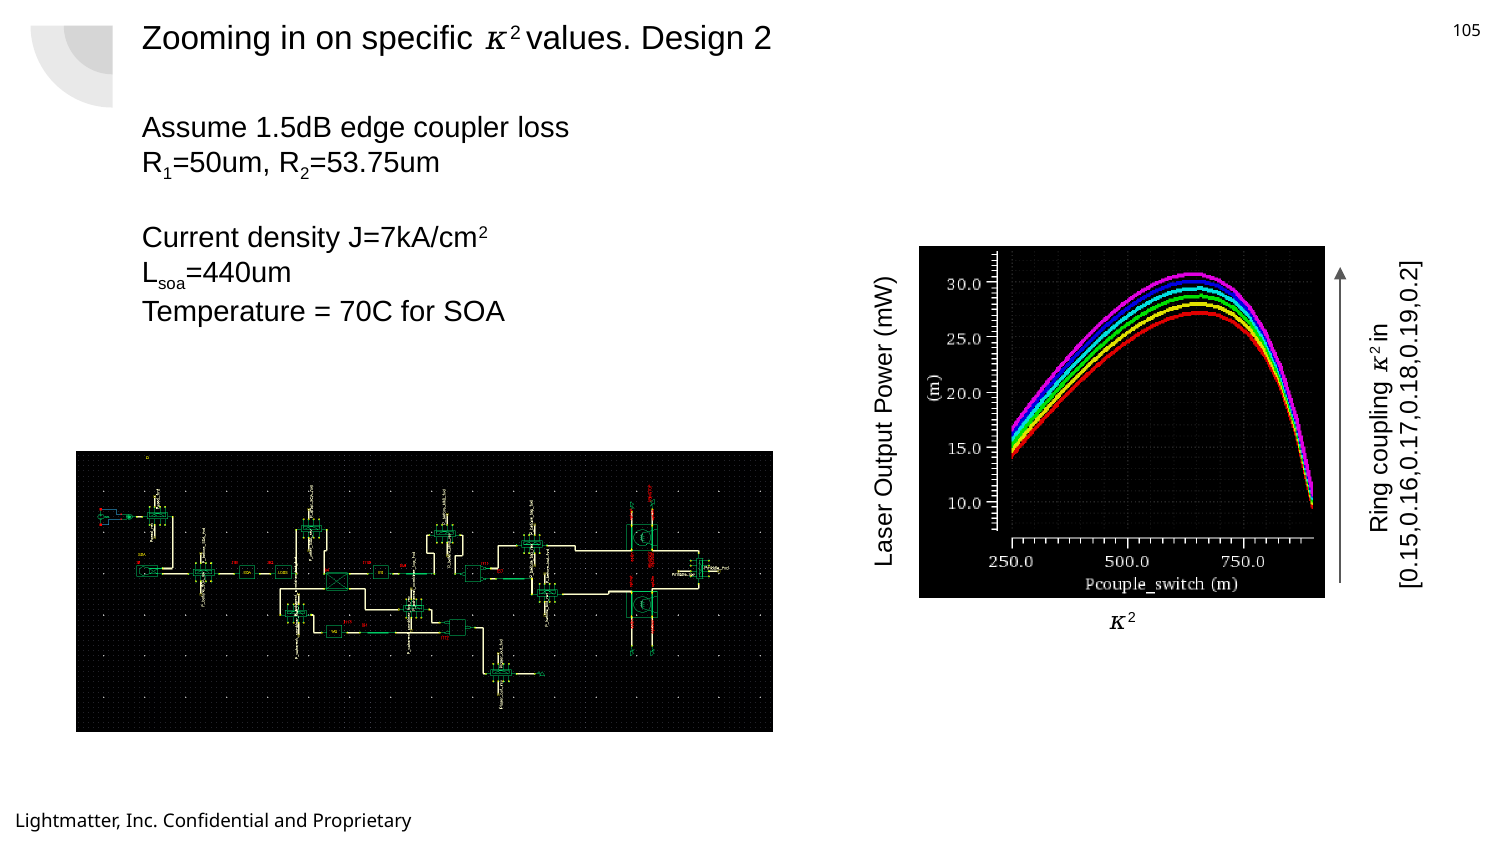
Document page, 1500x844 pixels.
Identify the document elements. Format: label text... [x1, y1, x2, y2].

list Assume 1.5dB edge coupler loss R1=50um, R2=53.75um Current density J=7kA/cm2 Lsoa=440um Temperature = 70C for SOA [126, 93, 748, 425]
title Zooming in on specific 𝜅2 values. Design 2 [126, 0, 1281, 73]
text_box Ring coupling 𝜅2 in [0.15,0.16,0.17,0.18,0.19,0.2] [1347, 220, 1438, 629]
picture [919, 245, 1325, 598]
picture [75, 451, 773, 732]
text_box Laser Output Power (mW) [851, 256, 912, 588]
text_box 𝜅2 [956, 606, 1288, 650]
